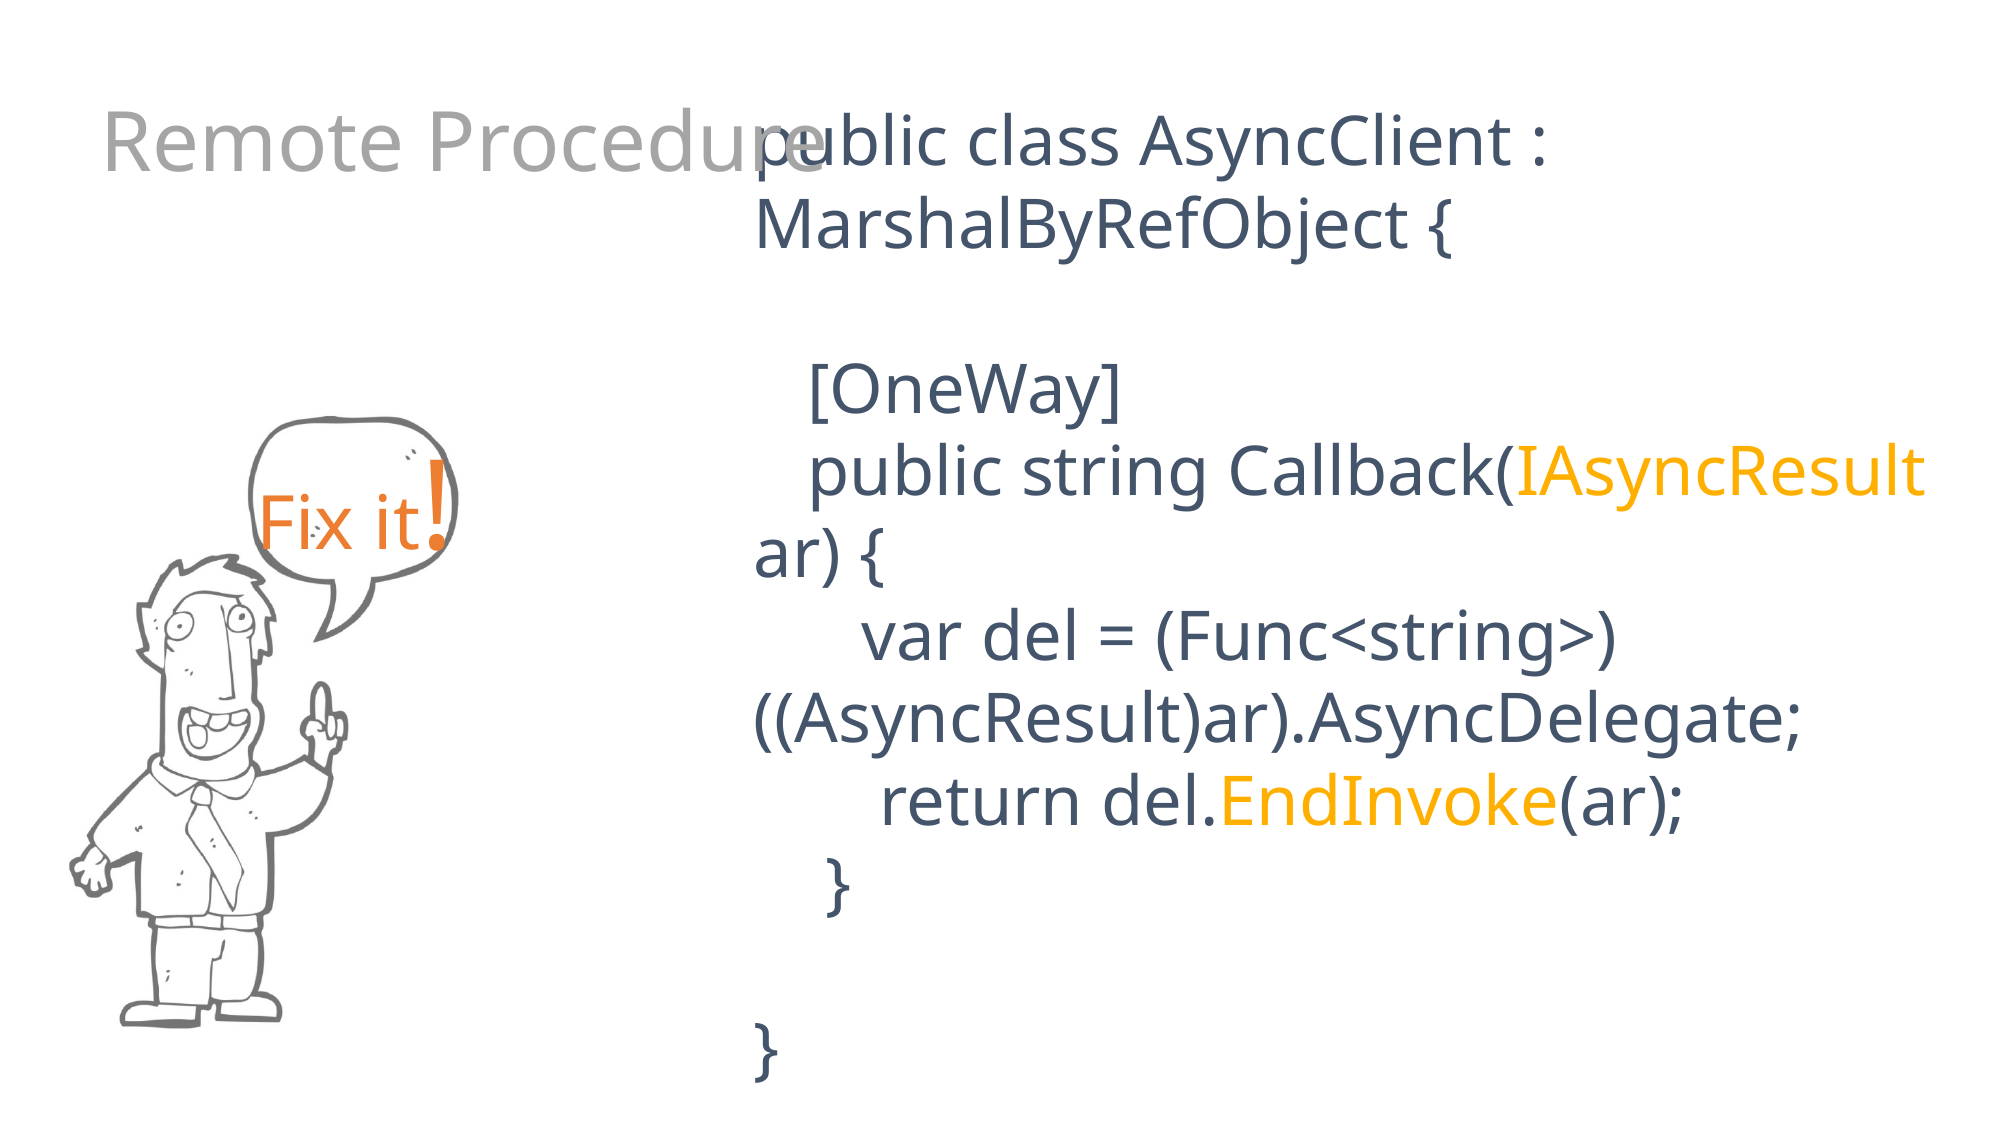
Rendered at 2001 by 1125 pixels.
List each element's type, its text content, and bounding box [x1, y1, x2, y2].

text_box public class AsyncClient : MarshalByRefObject { [OneWay] public string Callback(IAsyncResult ar) { var del = (Func<string>)((AsyncResult)ar).AsyncDelegate; return del.EndInvoke(ar); } } [738, 89, 2000, 1094]
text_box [0, 405, 574, 1039]
text_box Remote Procedure [85, 80, 844, 196]
